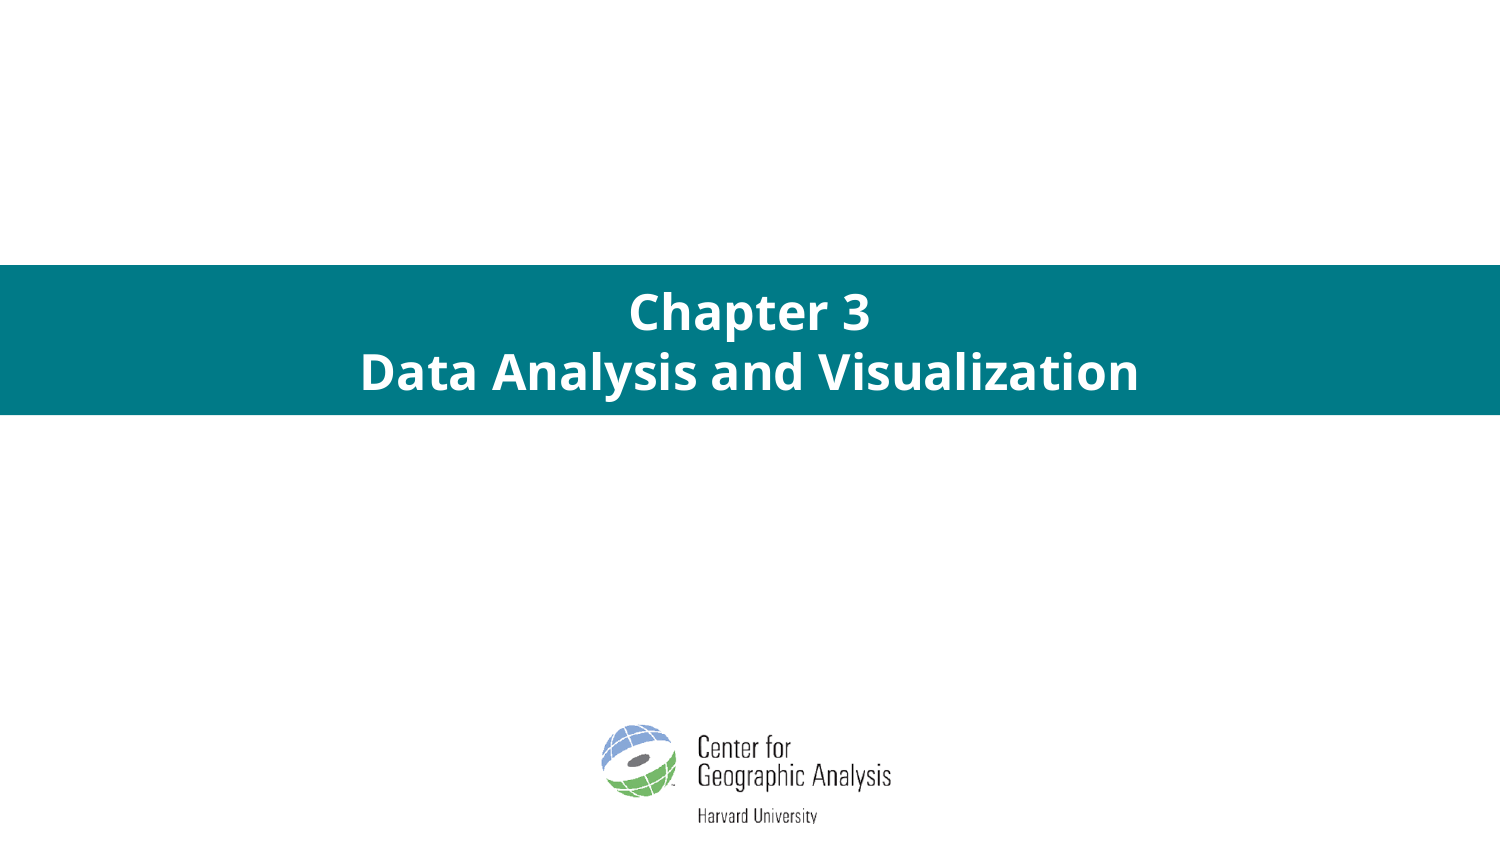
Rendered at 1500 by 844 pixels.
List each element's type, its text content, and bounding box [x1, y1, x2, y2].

picture [600, 722, 891, 825]
text_box Chapter 3 Data Analysis and Visualization [0, 265, 1500, 416]
